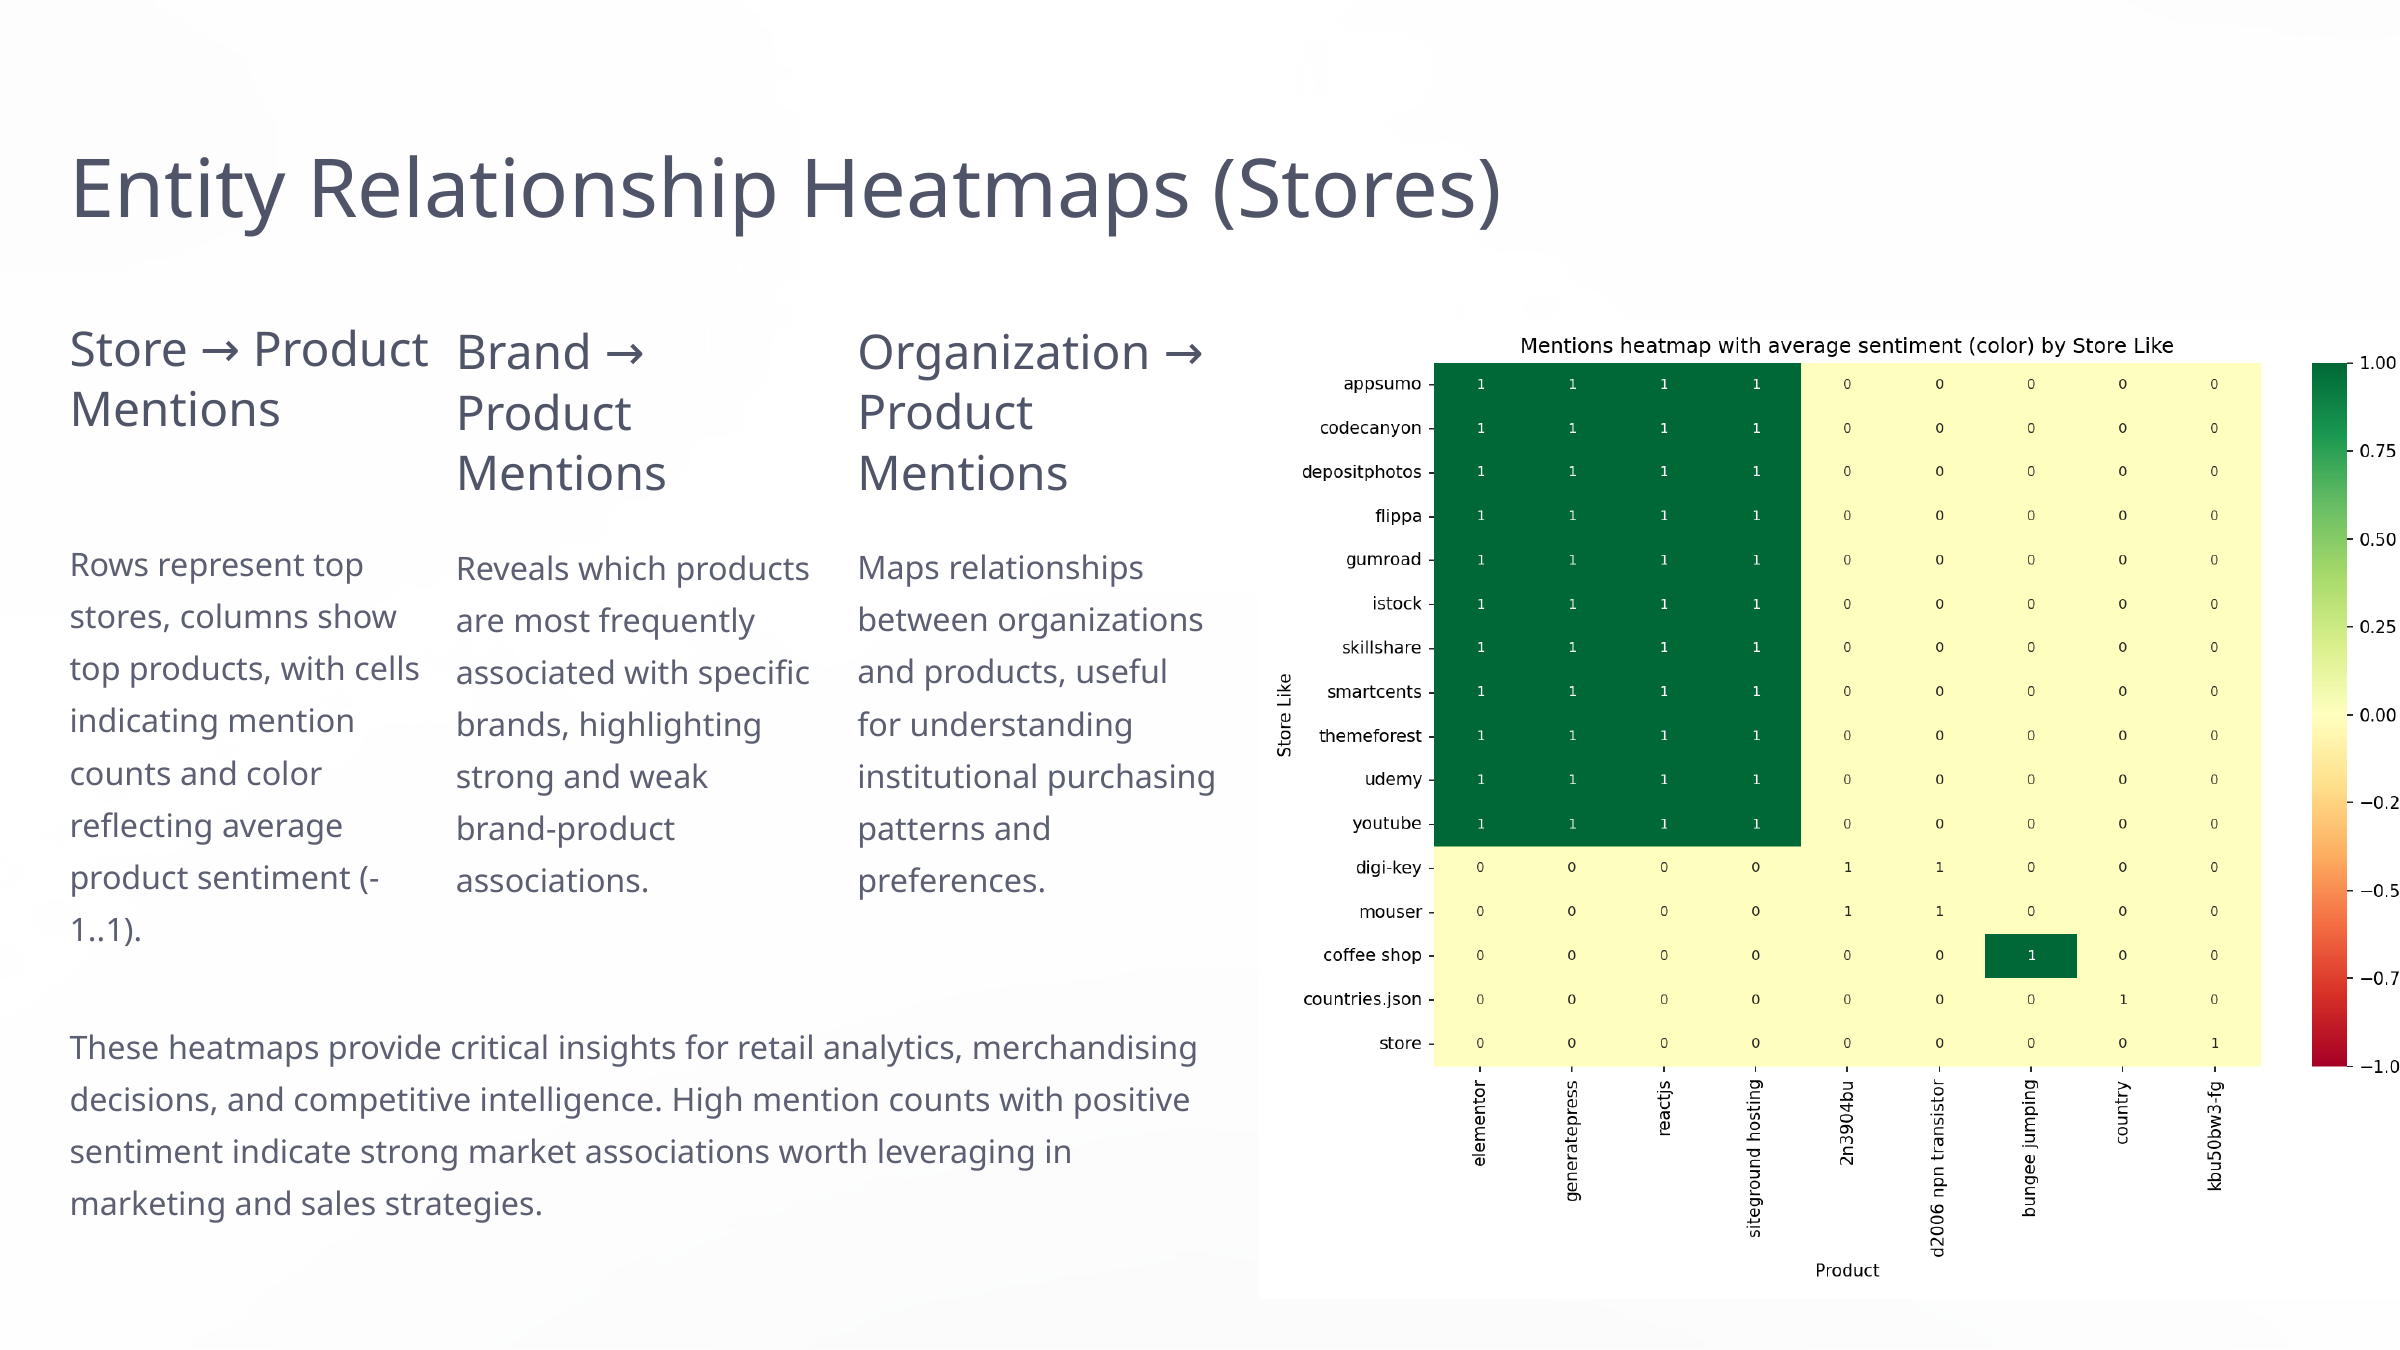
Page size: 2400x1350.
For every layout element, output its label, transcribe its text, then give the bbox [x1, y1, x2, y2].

text_box Rows represent top stores, columns show top products, with cells indicating mention counts and color reflecting average product sentiment (-1..1). [69, 530, 430, 948]
text_box These heatmaps provide critical insights for retail analytics, merchandising decisions, and competitive intelligence. High mention counts with positive sentiment indicate strong market associations worth leveraging in marketing and sales strategies. [69, 1013, 1200, 1222]
picture [1259, 318, 2400, 1299]
text_box Organization → Product Mentions [857, 318, 1218, 502]
text_box Maps relationships between organizations and products, useful for understanding institutional purchasing patterns and preferences. [857, 534, 1218, 899]
text_box Brand → Product Mentions [455, 318, 816, 503]
text_box Reveals which products are most frequently associated with specific brands, highlighting strong and weak brand-product associations. [455, 534, 816, 900]
text_box Store → Product Mentions [69, 315, 430, 499]
text_box Entity Relationship Heatmaps (Stores) [69, 132, 1200, 234]
